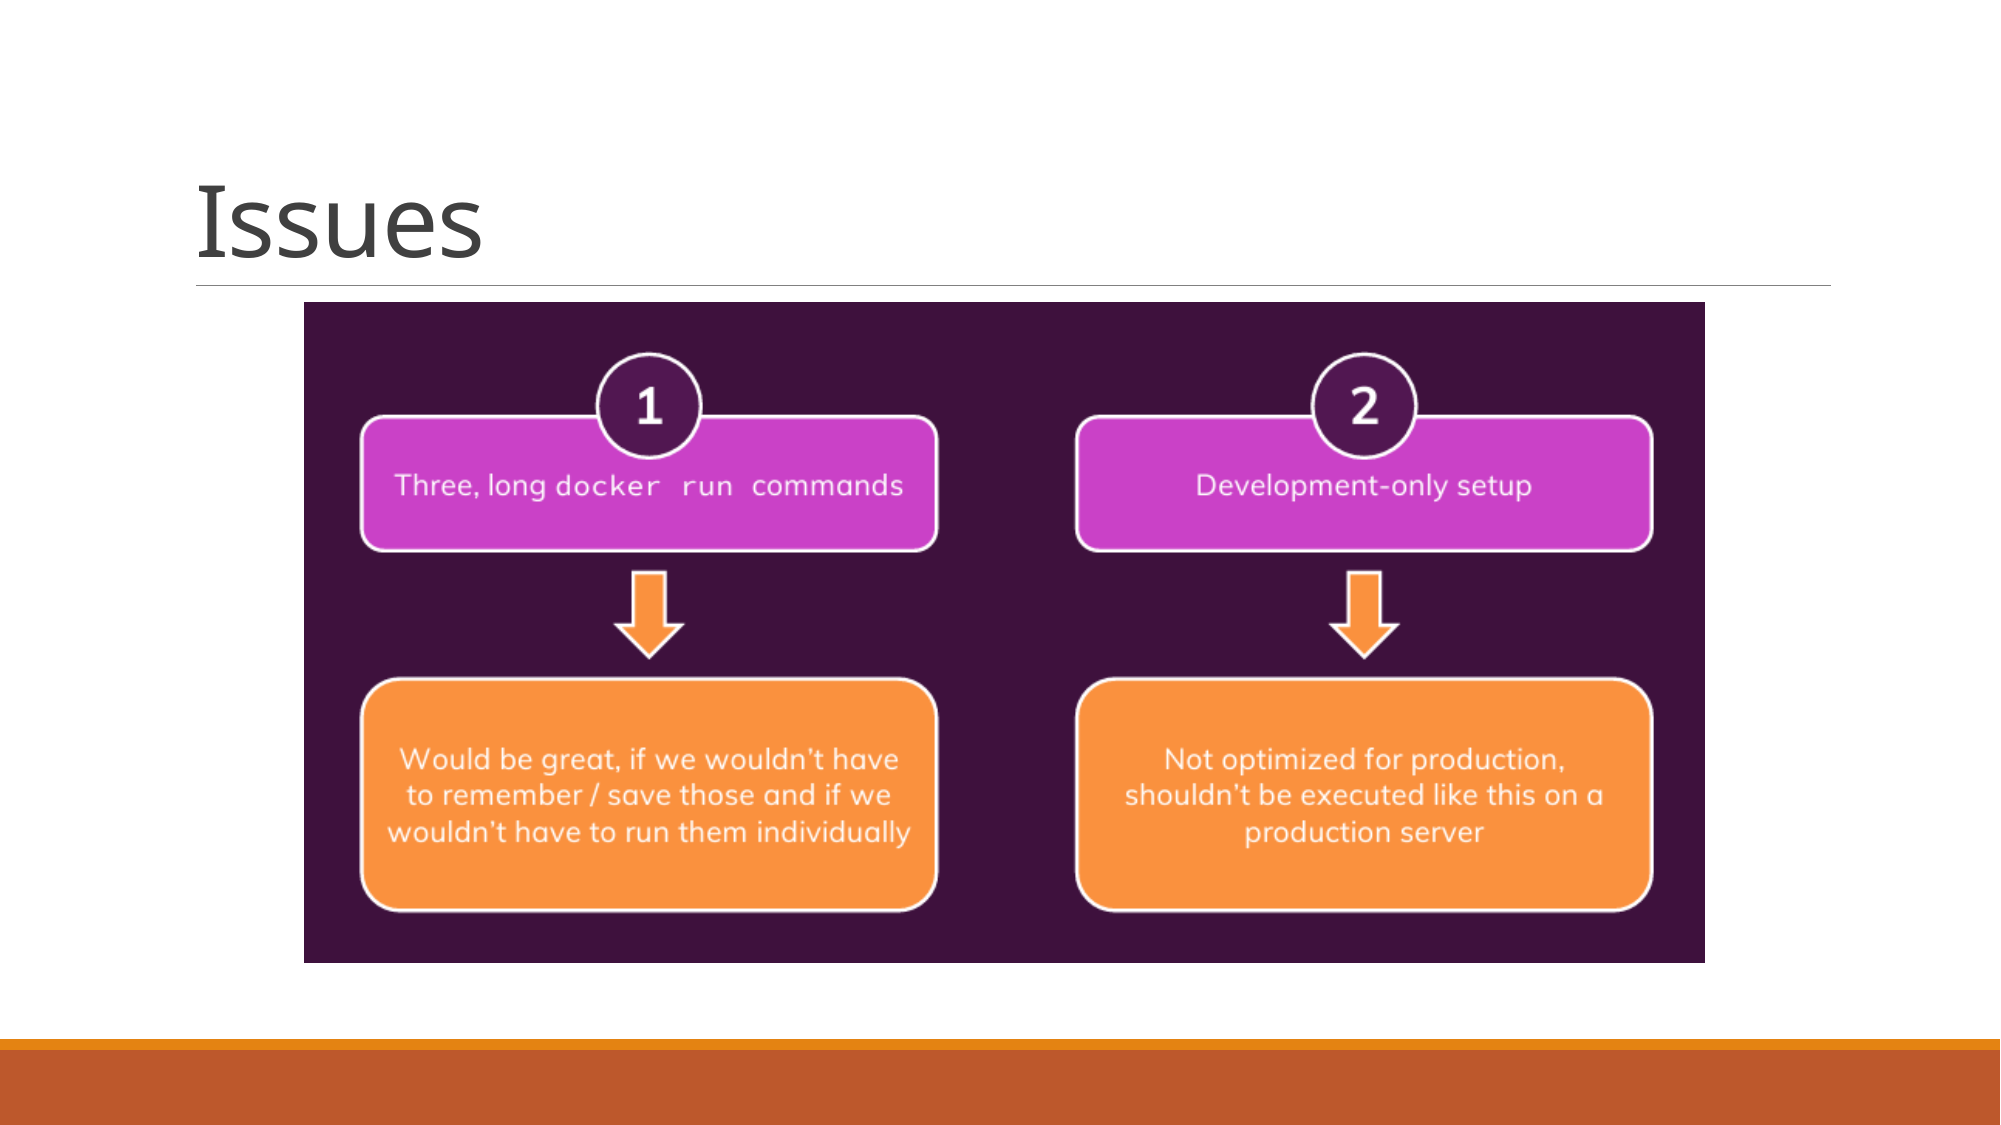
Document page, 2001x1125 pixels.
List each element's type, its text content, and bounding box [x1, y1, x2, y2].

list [304, 302, 1706, 964]
title Issues [180, 47, 1830, 285]
